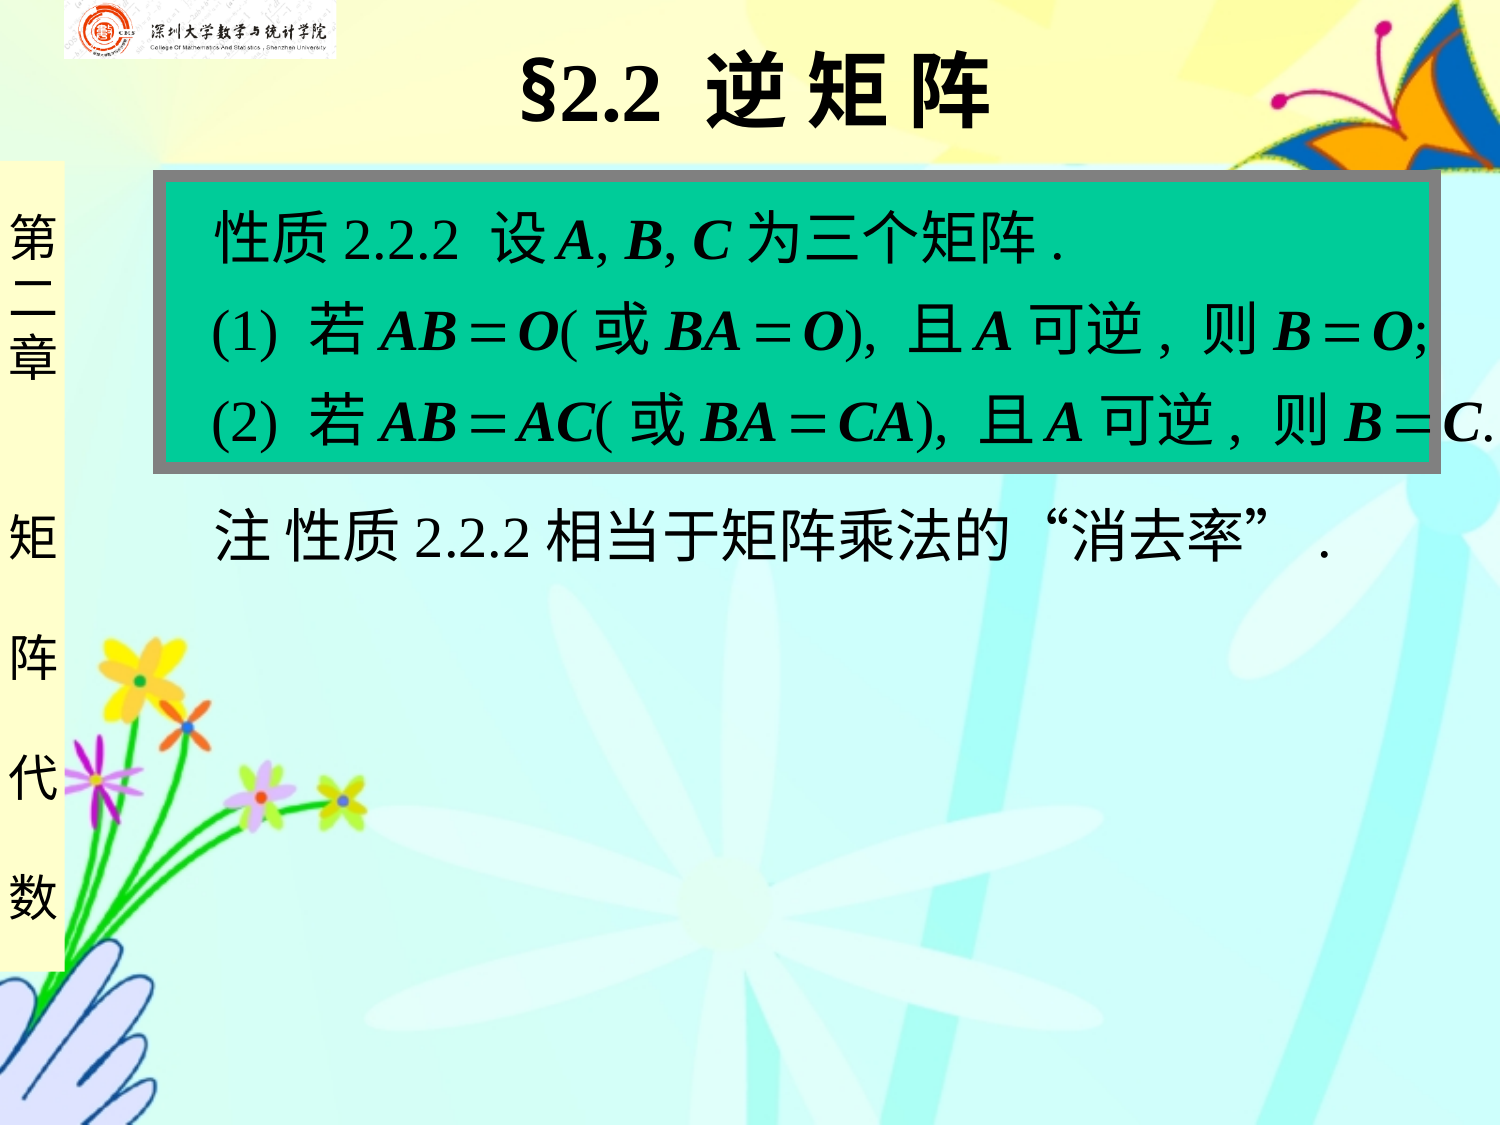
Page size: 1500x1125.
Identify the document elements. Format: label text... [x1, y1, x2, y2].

picture [1034, 0, 1500, 172]
title §2.2 逆 矩 阵 [503, 0, 1034, 172]
text_box 性质2.2.2 设 A, B, C为三个矩阵. (1) 若AB  O(或BA  O), 且 A可逆, 则B  O; (2) 若AB  AC(或BA  CA), 且 A可逆, 则B  C. 注 性质2.2.2相当于矩阵乘法的“消去率”. [80, 172, 1500, 577]
picture [0, 0, 1500, 1125]
